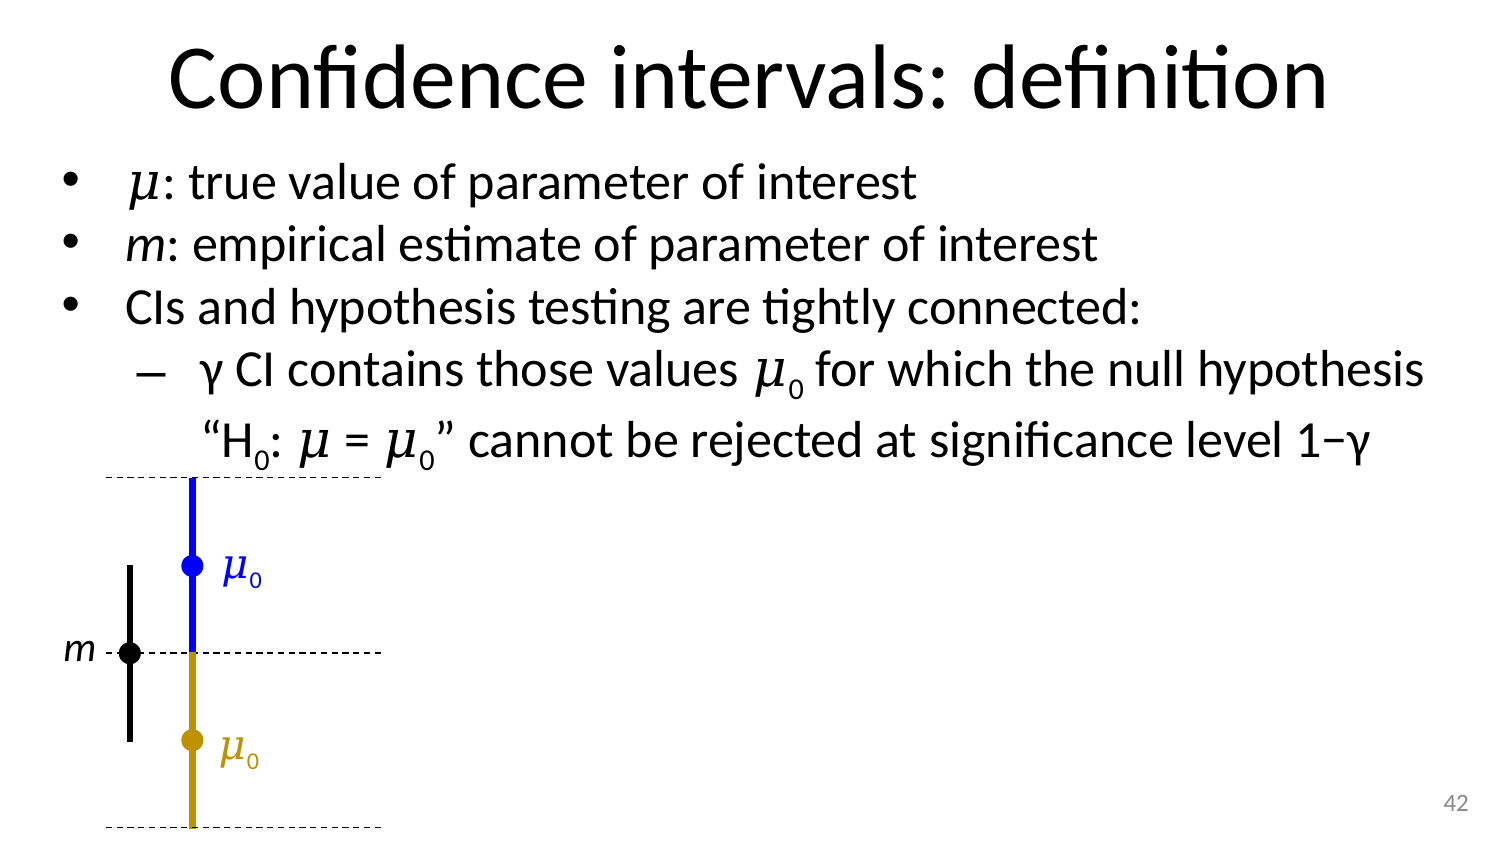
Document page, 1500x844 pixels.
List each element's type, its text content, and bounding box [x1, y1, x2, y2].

slide_number ‹#› [1394, 769, 1484, 834]
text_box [105, 477, 386, 651]
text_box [105, 651, 386, 830]
list 𝜇: true value of parameter of interest m: empirical estimate of parameter of interest CIs and hypothesis testing are tightly connected: γ CI contains those values 𝜇0 for which the null hypothesis “H0: 𝜇 = 𝜇0” cannot be rejected at significance level 1−γ [35, 139, 1448, 513]
title Confidence intervals: definition [75, 12, 1425, 130]
text_box m [48, 605, 100, 673]
